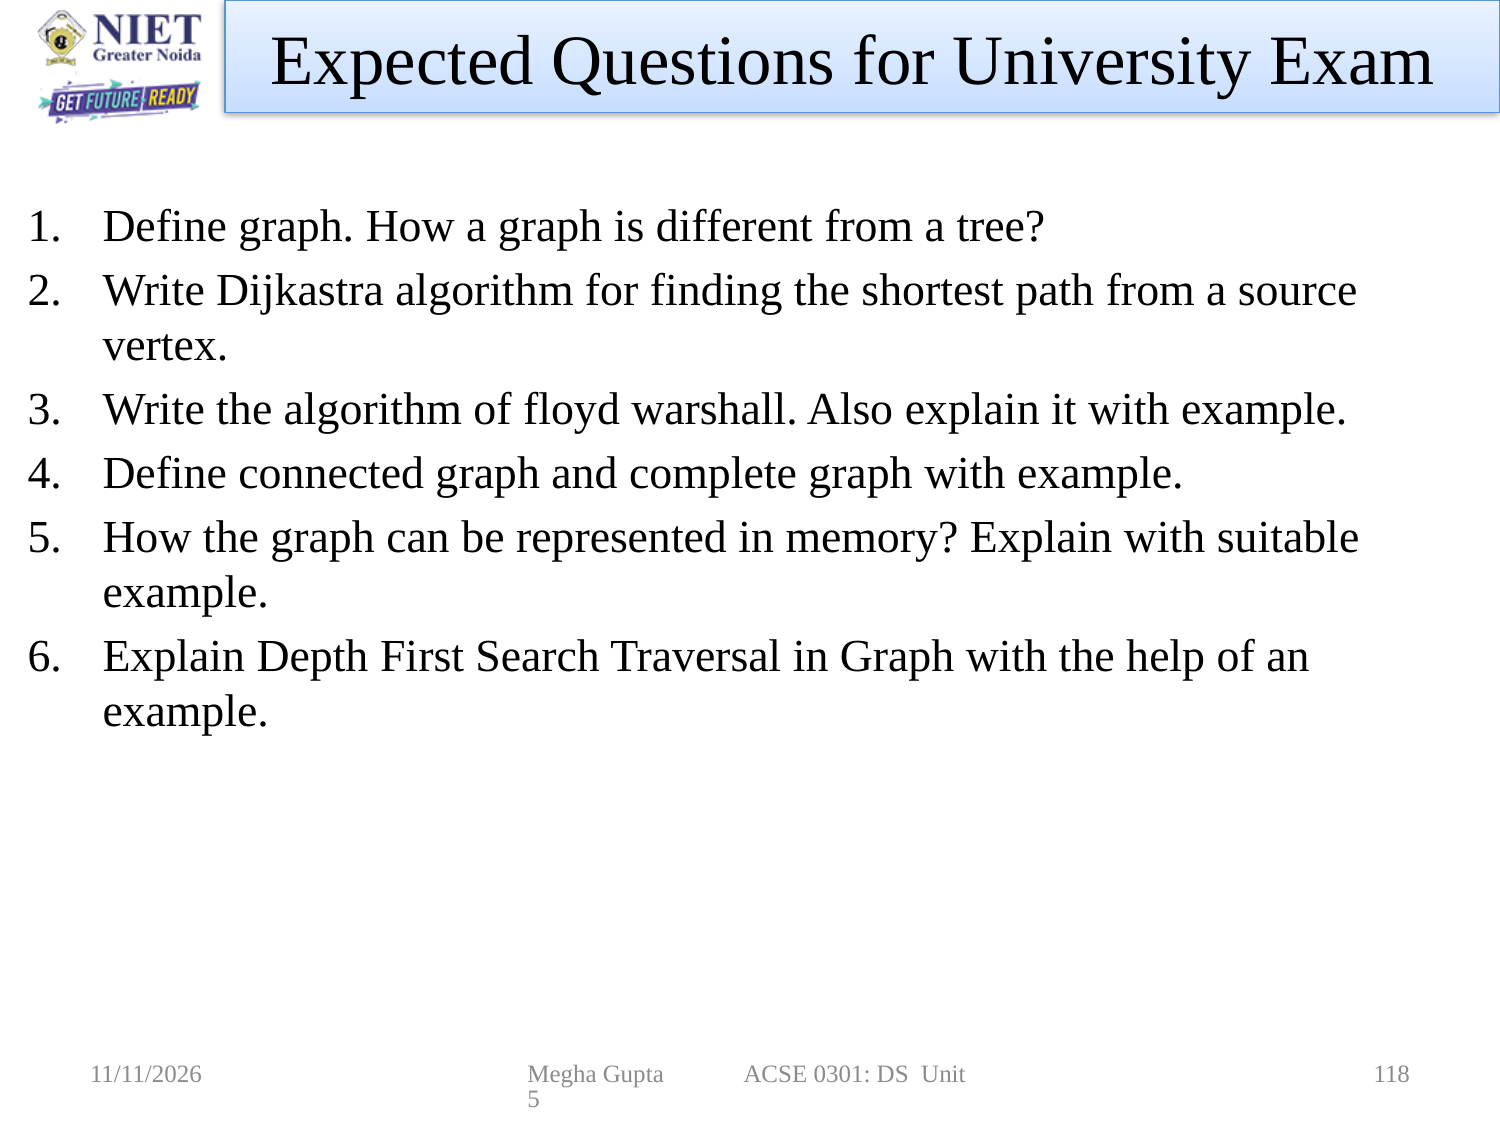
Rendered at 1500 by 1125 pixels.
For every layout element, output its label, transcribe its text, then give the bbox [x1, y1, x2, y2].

list Define graph. How a graph is different from a tree? Write Dijkastra algorithm for finding the shortest path from a source vertex. Write the algorithm of floyd warshall. Also explain it with example. Define connected graph and complete graph with example. How the graph can be represented in memory? Explain with suitable example. Explain Depth First Search Traversal in Graph with the help of an example. [12, 188, 1500, 989]
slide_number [75, 1042, 425, 1103]
slide_number 118 [1074, 1042, 1425, 1103]
picture [0, 0, 238, 135]
text_box Expected Questions for University Exam [238, 0, 1500, 113]
footer Megha Gupta ACSE 0301: DS Unit 5 [512, 1042, 988, 1103]
